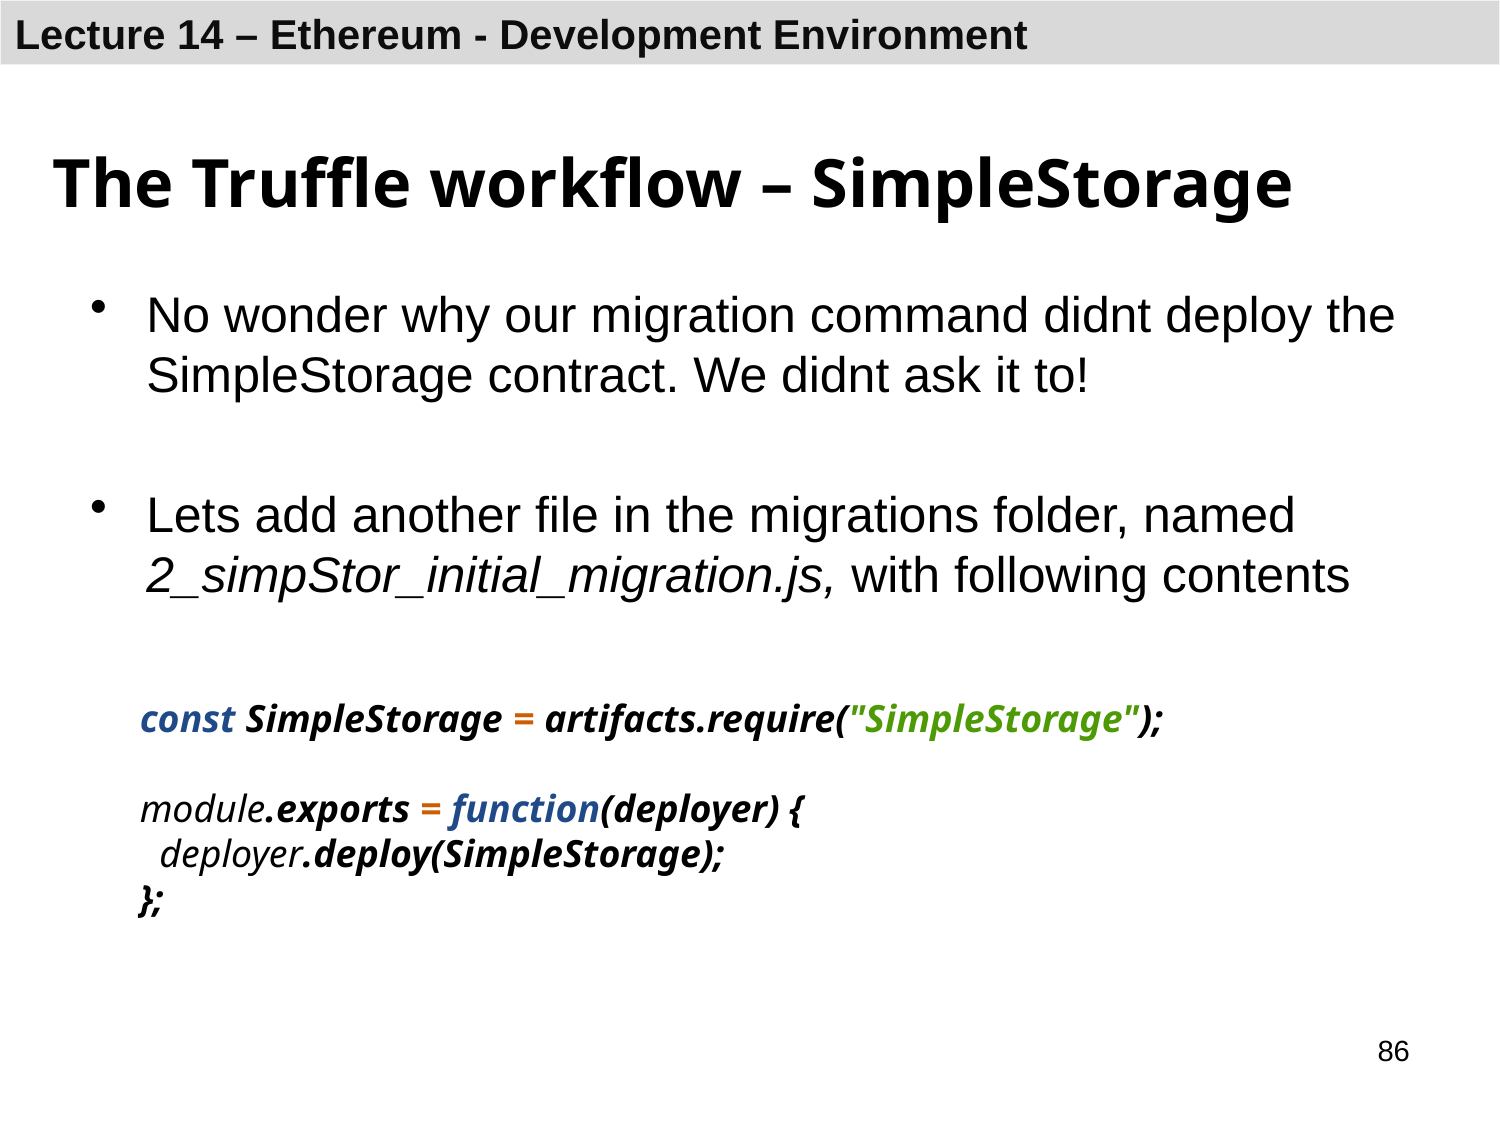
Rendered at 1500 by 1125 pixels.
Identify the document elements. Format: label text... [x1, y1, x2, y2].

title The Truffle workflow – SimpleStorage [37, 125, 1388, 238]
text_box const SimpleStorage = artifacts.require("SimpleStorage"); module.exports = function(deployer) { deployer.deploy(SimpleStorage); }; [125, 687, 1500, 972]
slide_number 86 [1074, 1024, 1425, 1103]
list No wonder why our migration command didnt deploy the SimpleStorage contract. We didnt ask it to! Lets add another file in the migrations folder, named 2_simpStor_initial_migration.js, with following contents [75, 275, 1425, 963]
